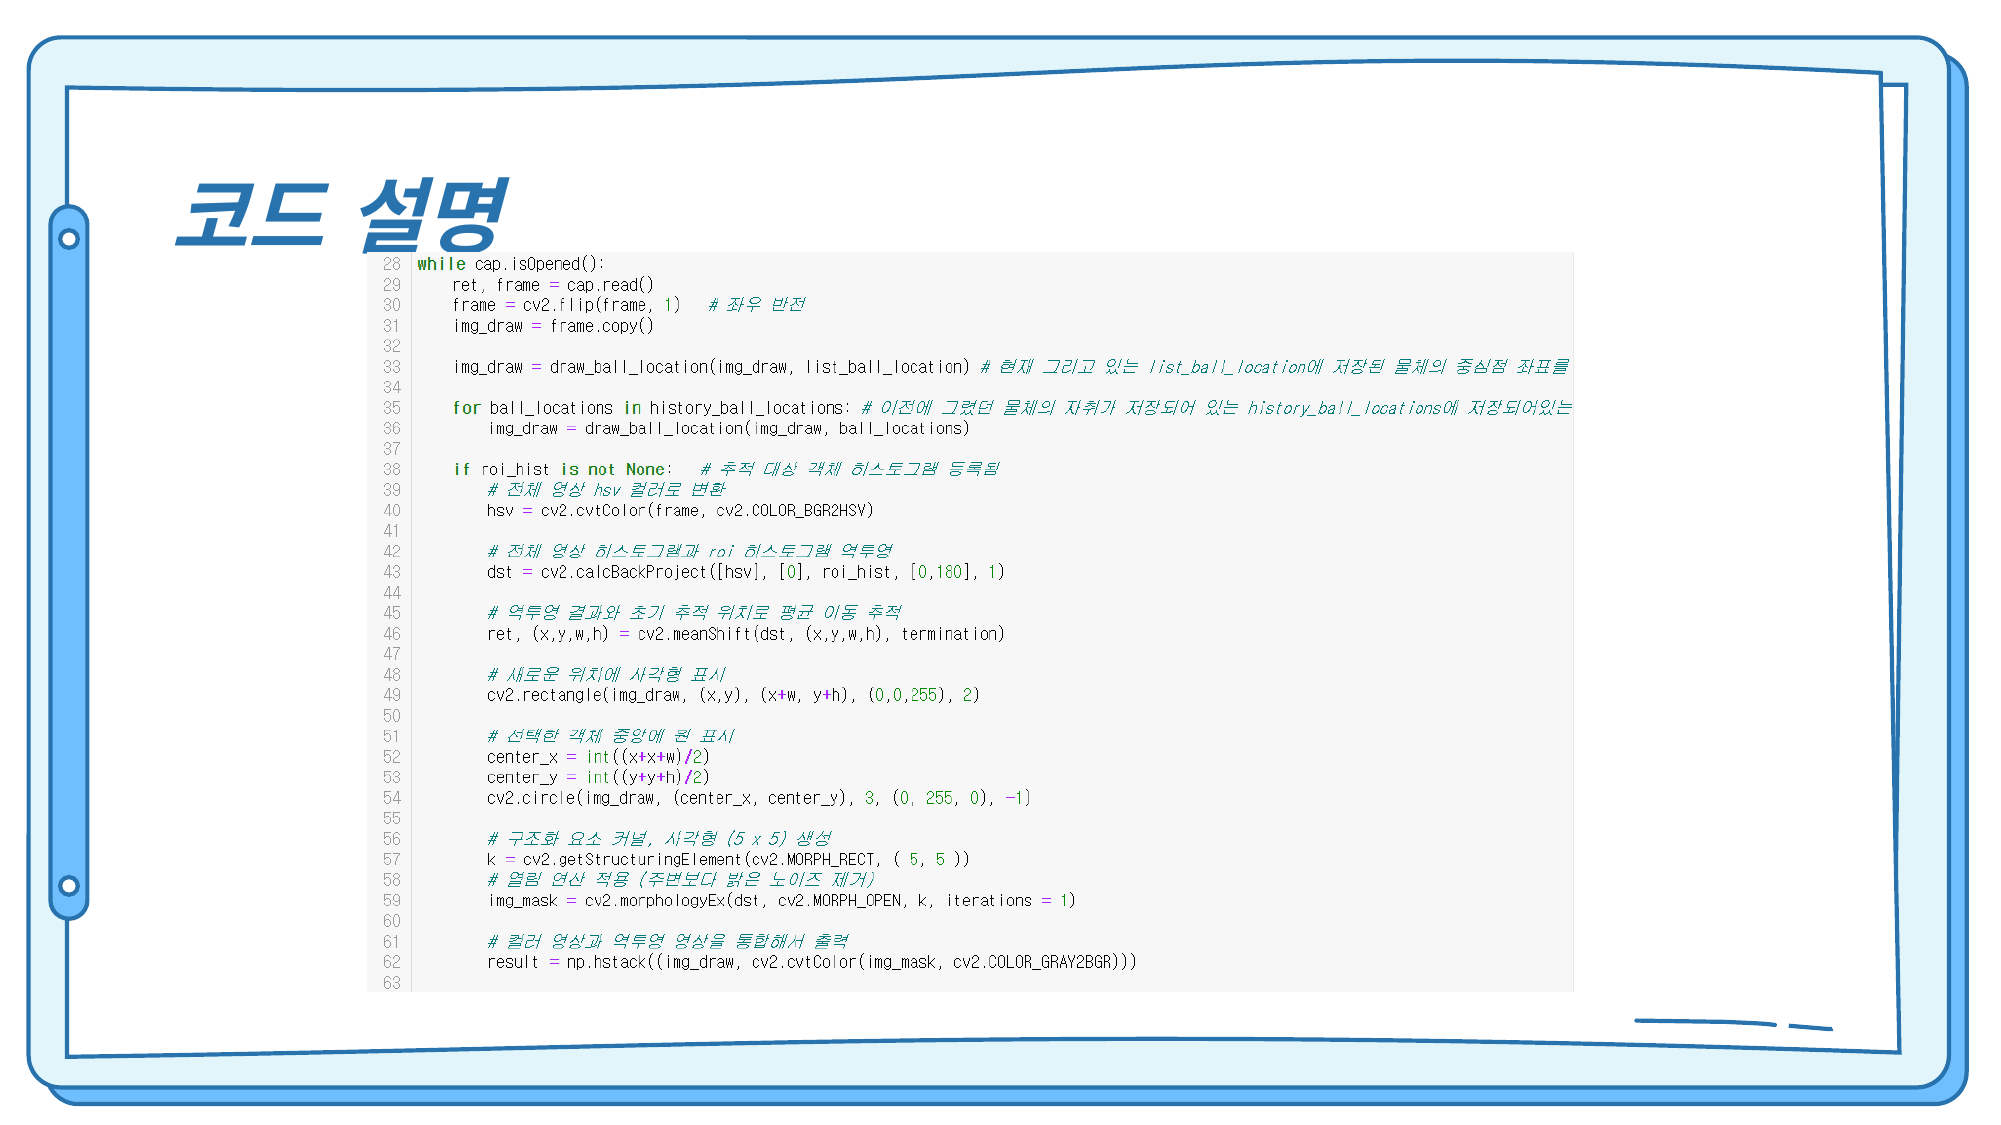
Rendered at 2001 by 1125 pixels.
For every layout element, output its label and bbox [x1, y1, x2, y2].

text_box [28, 37, 1967, 1105]
list [367, 252, 1574, 992]
